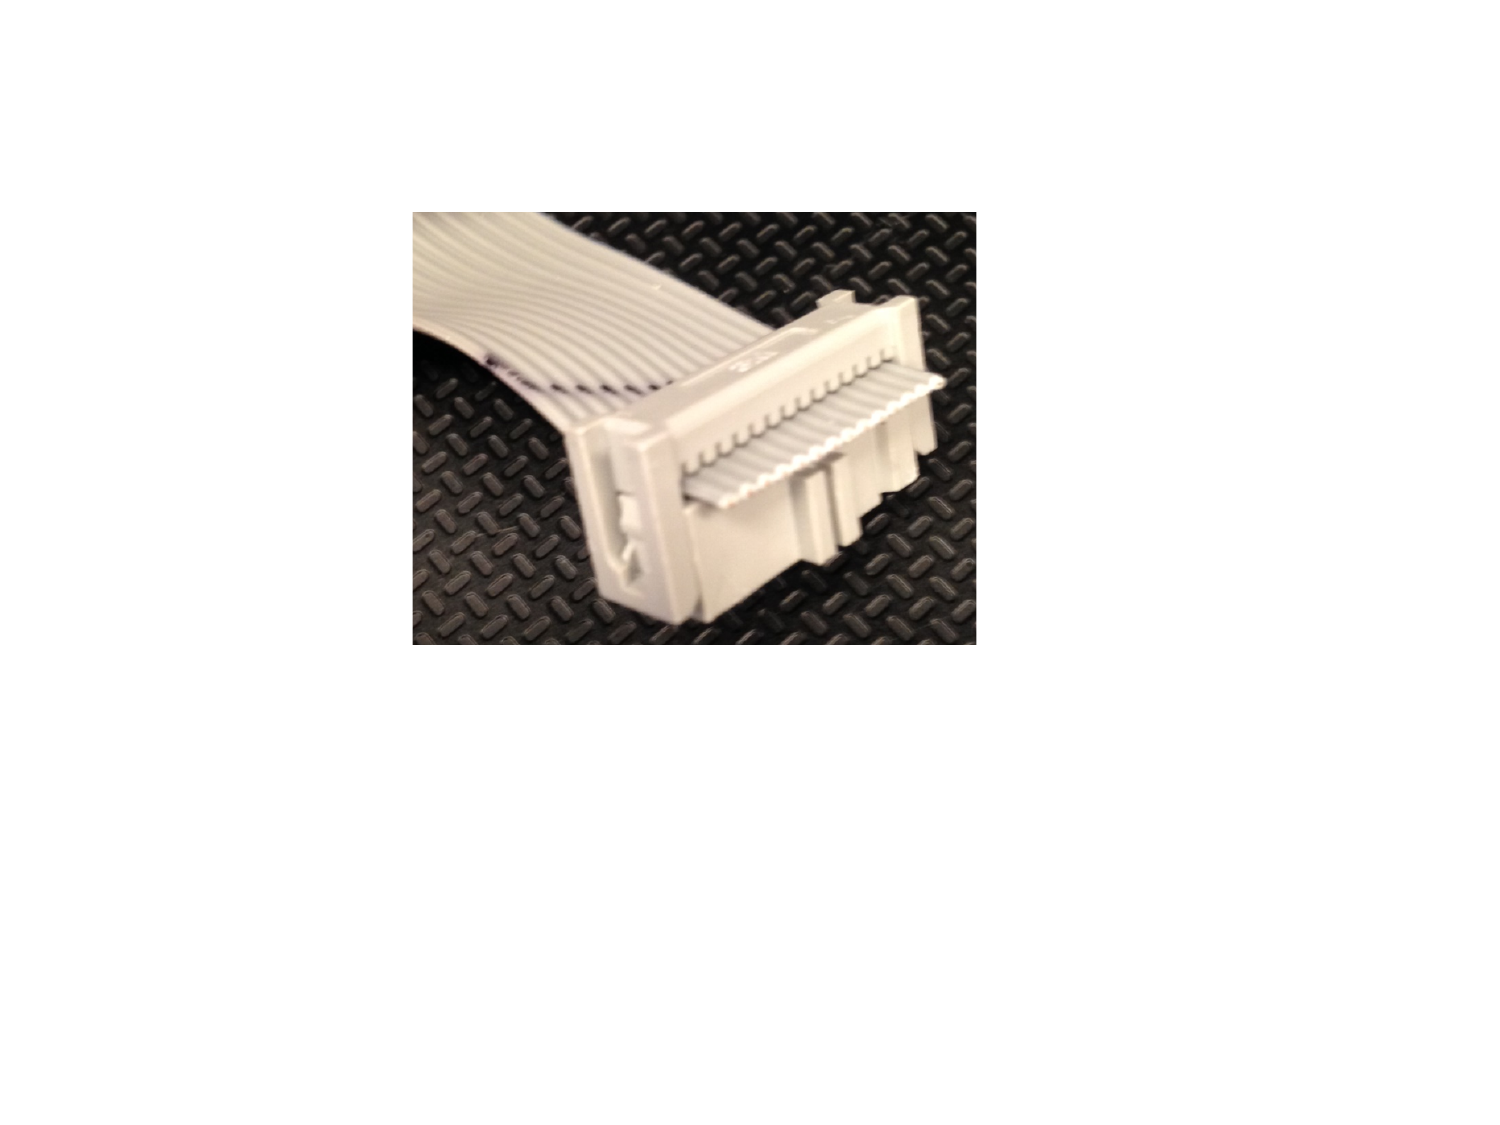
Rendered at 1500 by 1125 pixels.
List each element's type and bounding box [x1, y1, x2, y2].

picture [412, 146, 977, 711]
